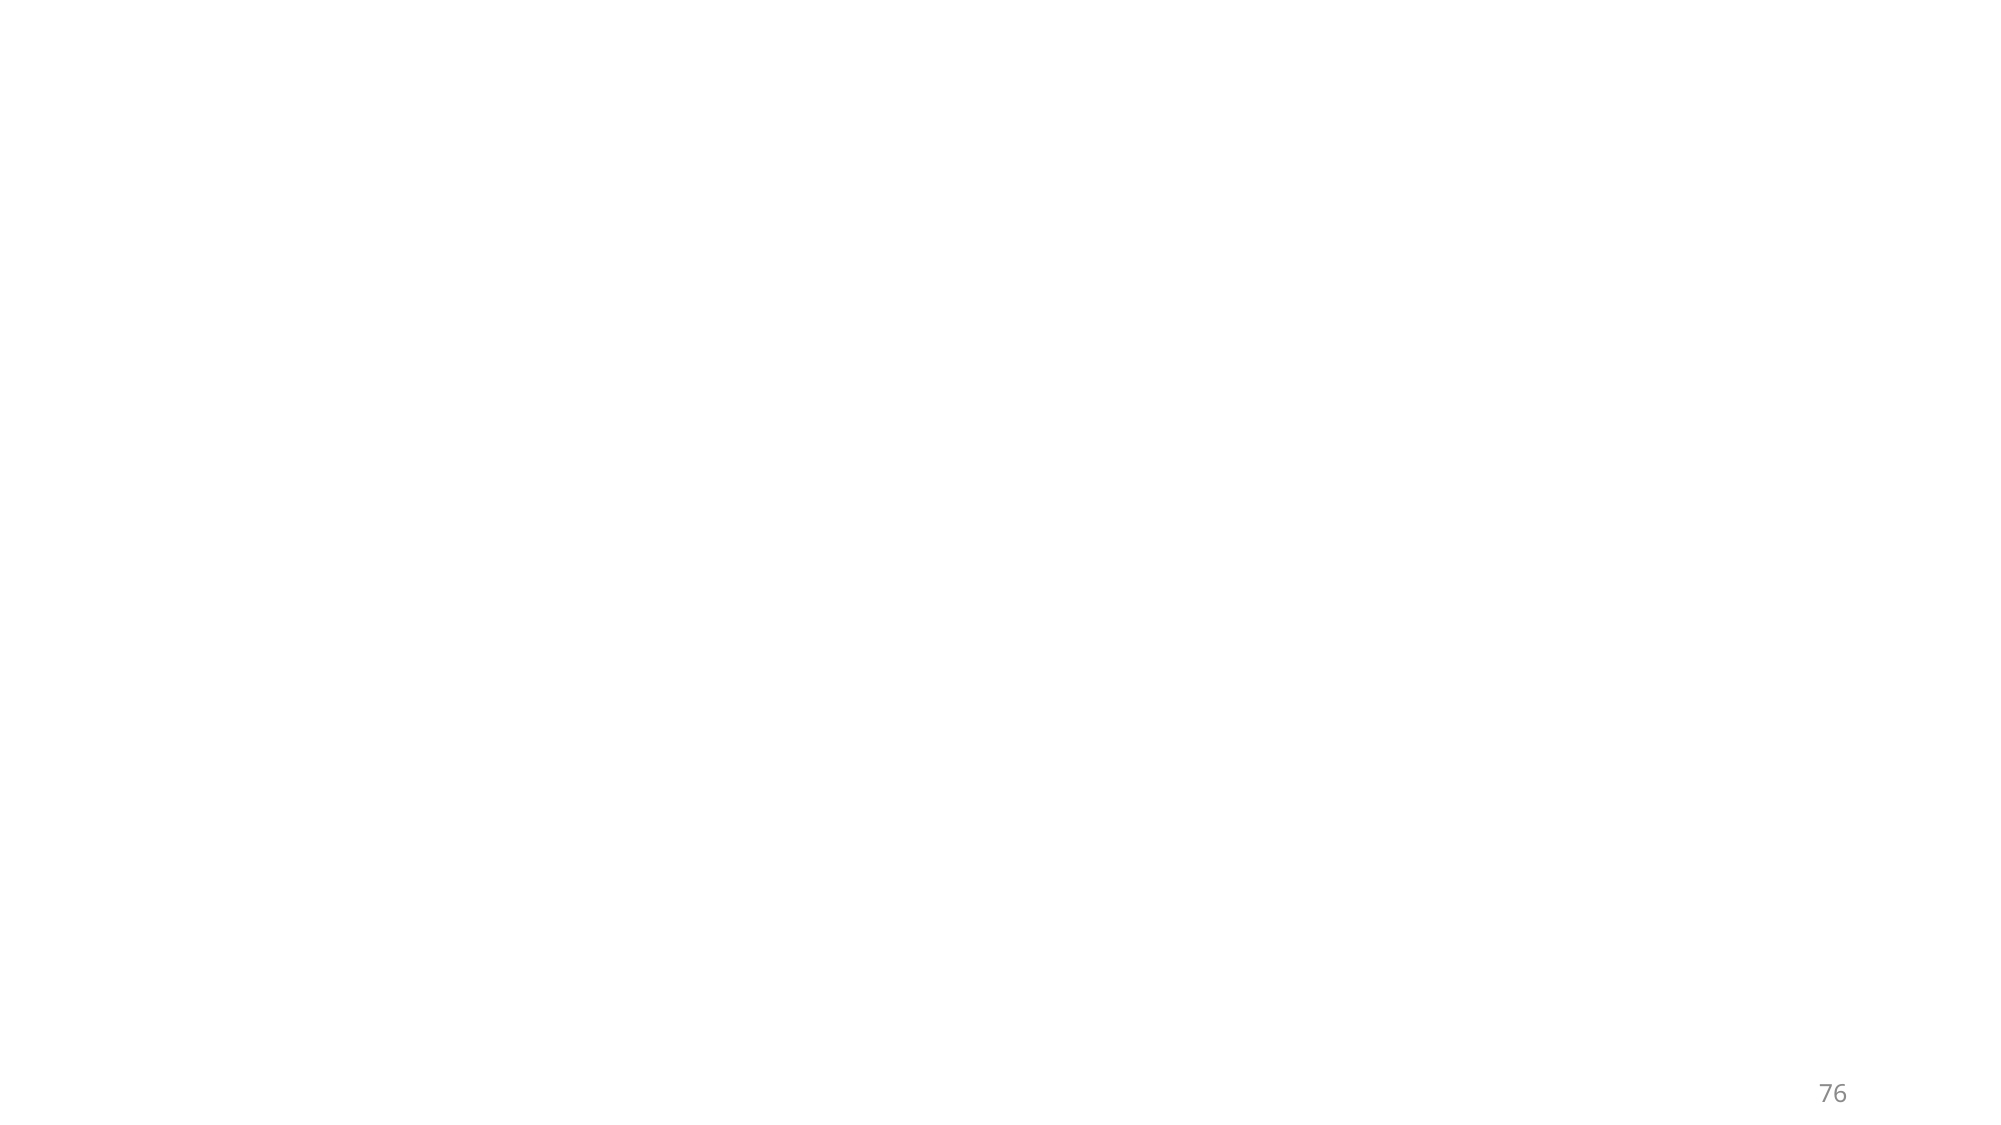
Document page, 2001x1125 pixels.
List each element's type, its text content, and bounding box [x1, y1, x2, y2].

slide_number 76 [1412, 1064, 1863, 1125]
